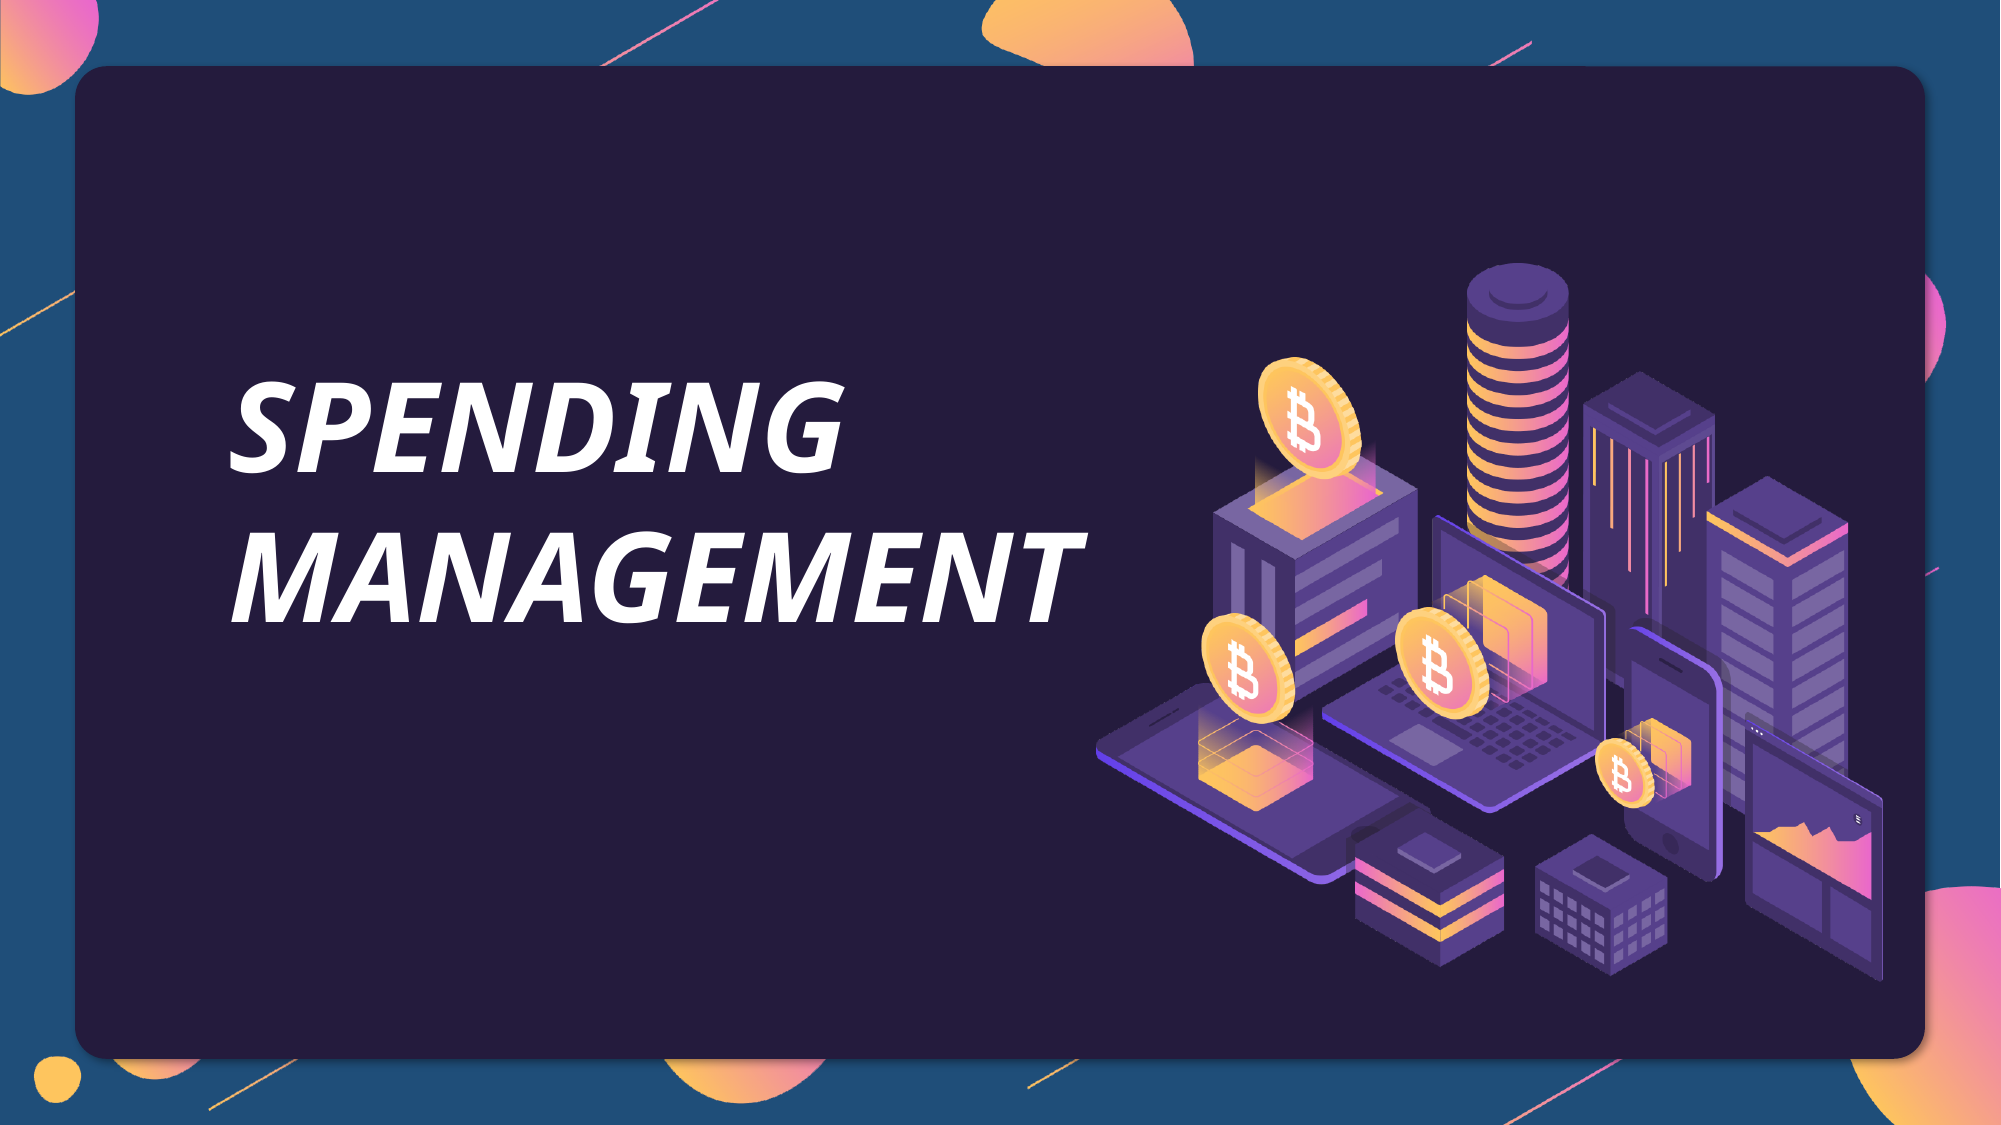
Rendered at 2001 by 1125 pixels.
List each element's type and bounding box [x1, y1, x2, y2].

text_box [0, 0, 2000, 1125]
picture [451, 3, 1986, 1125]
